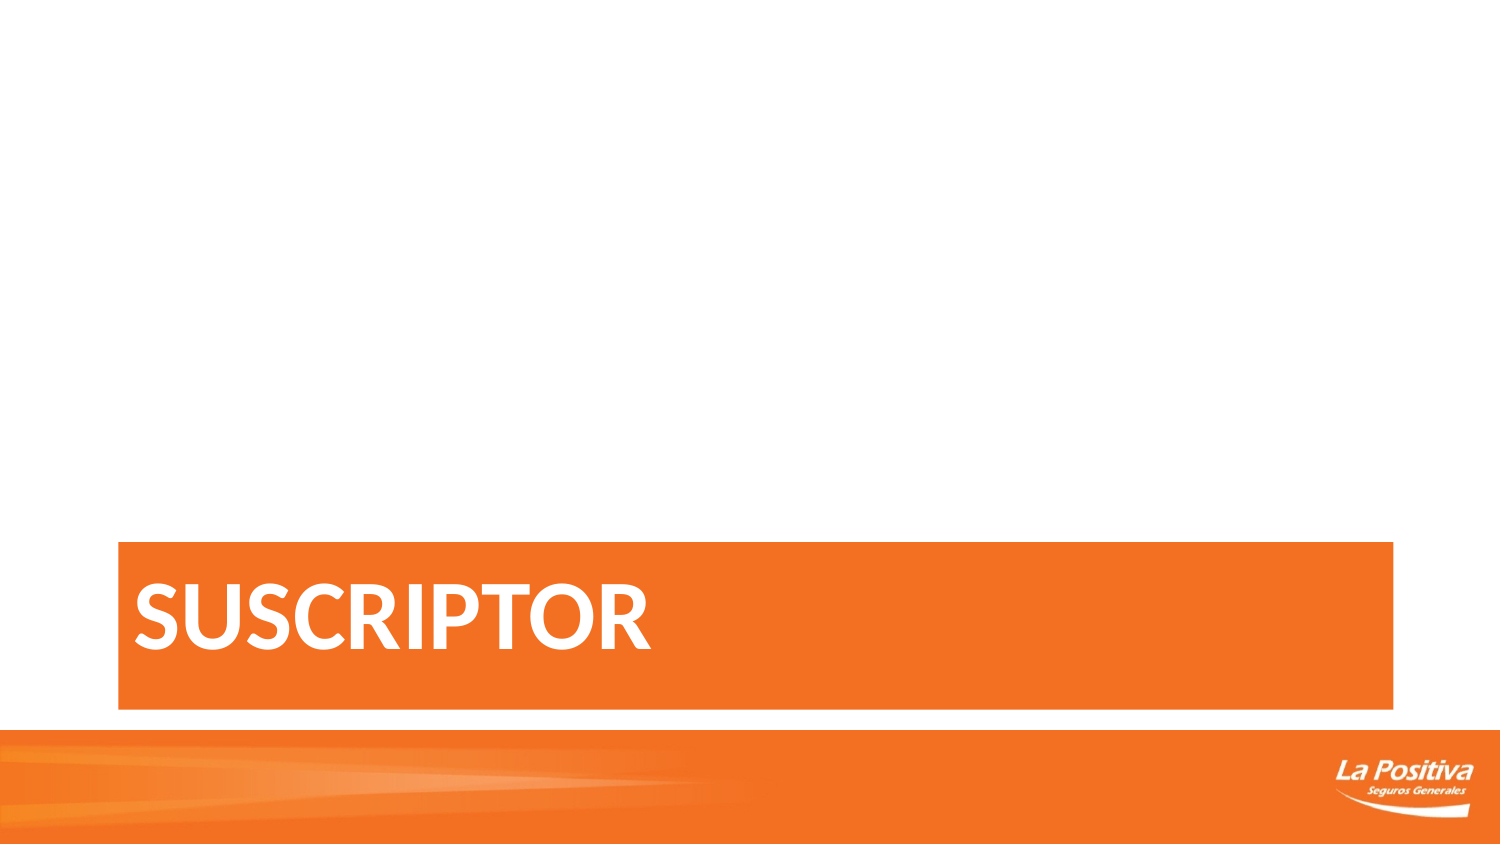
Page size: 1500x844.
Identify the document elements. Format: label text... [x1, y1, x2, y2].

title SUSCRIPTOR [118, 542, 1394, 710]
picture [0, 730, 1500, 844]
